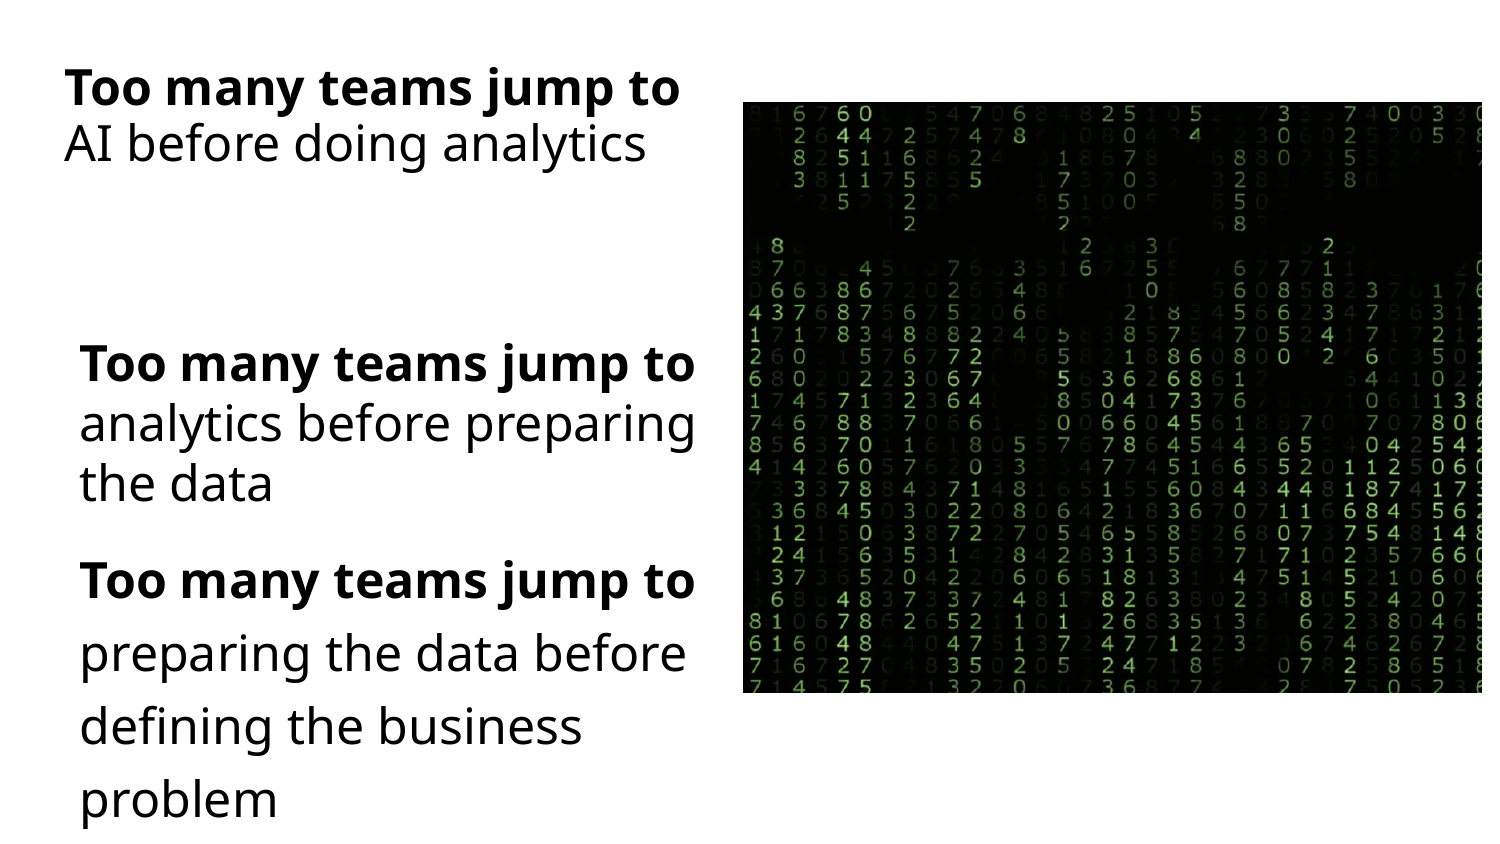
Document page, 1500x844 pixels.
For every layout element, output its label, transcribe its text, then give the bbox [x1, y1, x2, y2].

picture [742, 102, 1482, 693]
title Too many teams jump to analytics before preparing the data [64, 334, 737, 509]
title Too many teams jump to AI before doing analytics [64, 56, 744, 231]
title Too many teams jump to preparing the data before defining the business problem [64, 594, 799, 769]
